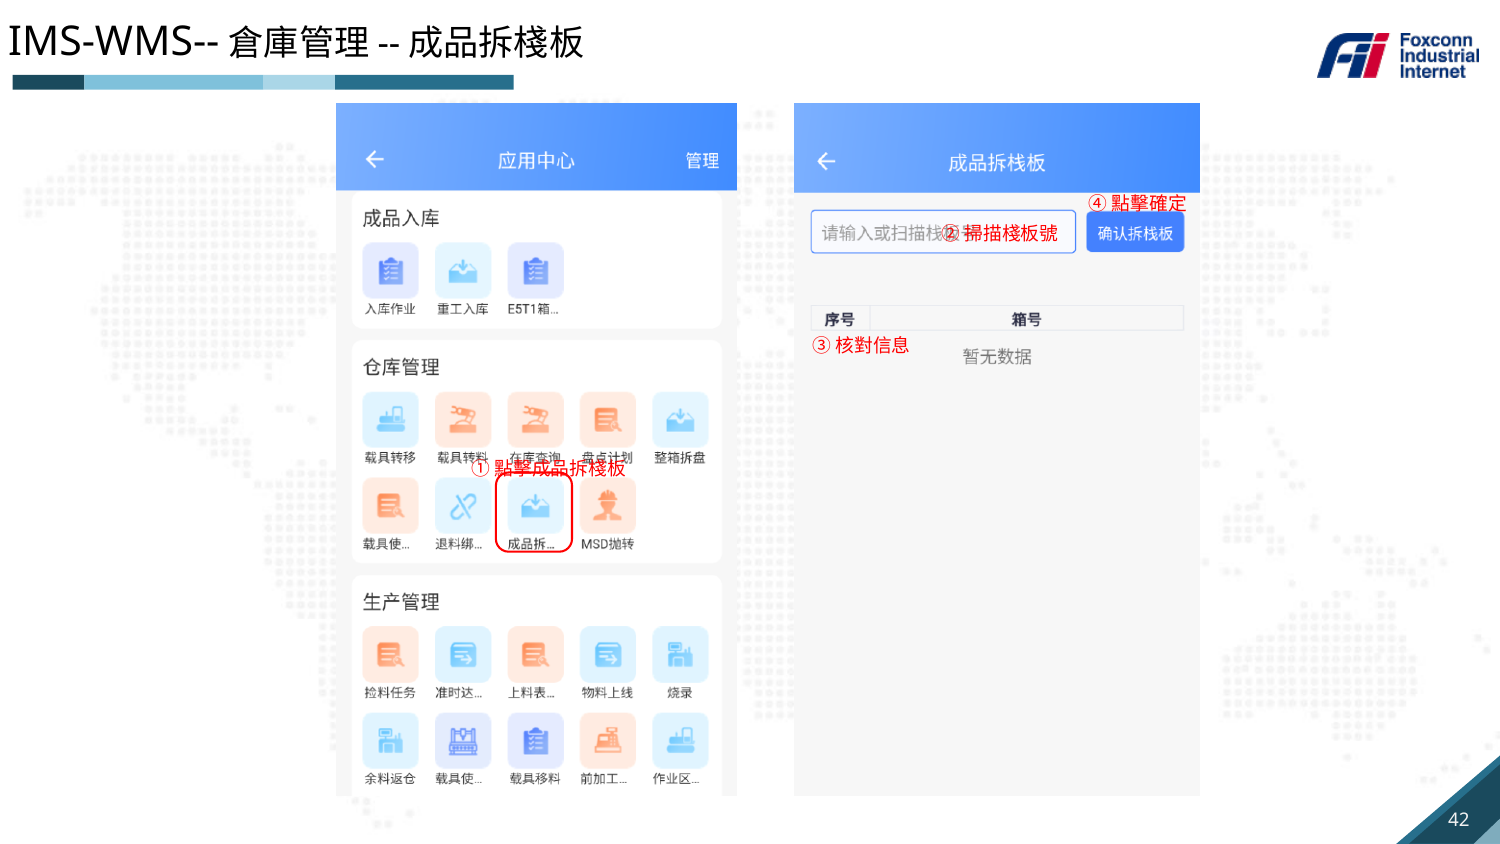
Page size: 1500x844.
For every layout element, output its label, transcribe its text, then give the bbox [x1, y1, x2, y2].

text_box IMS-WMS--倉庫管理--成品拆棧板 [0, 9, 681, 70]
picture [0, 0, 1500, 844]
